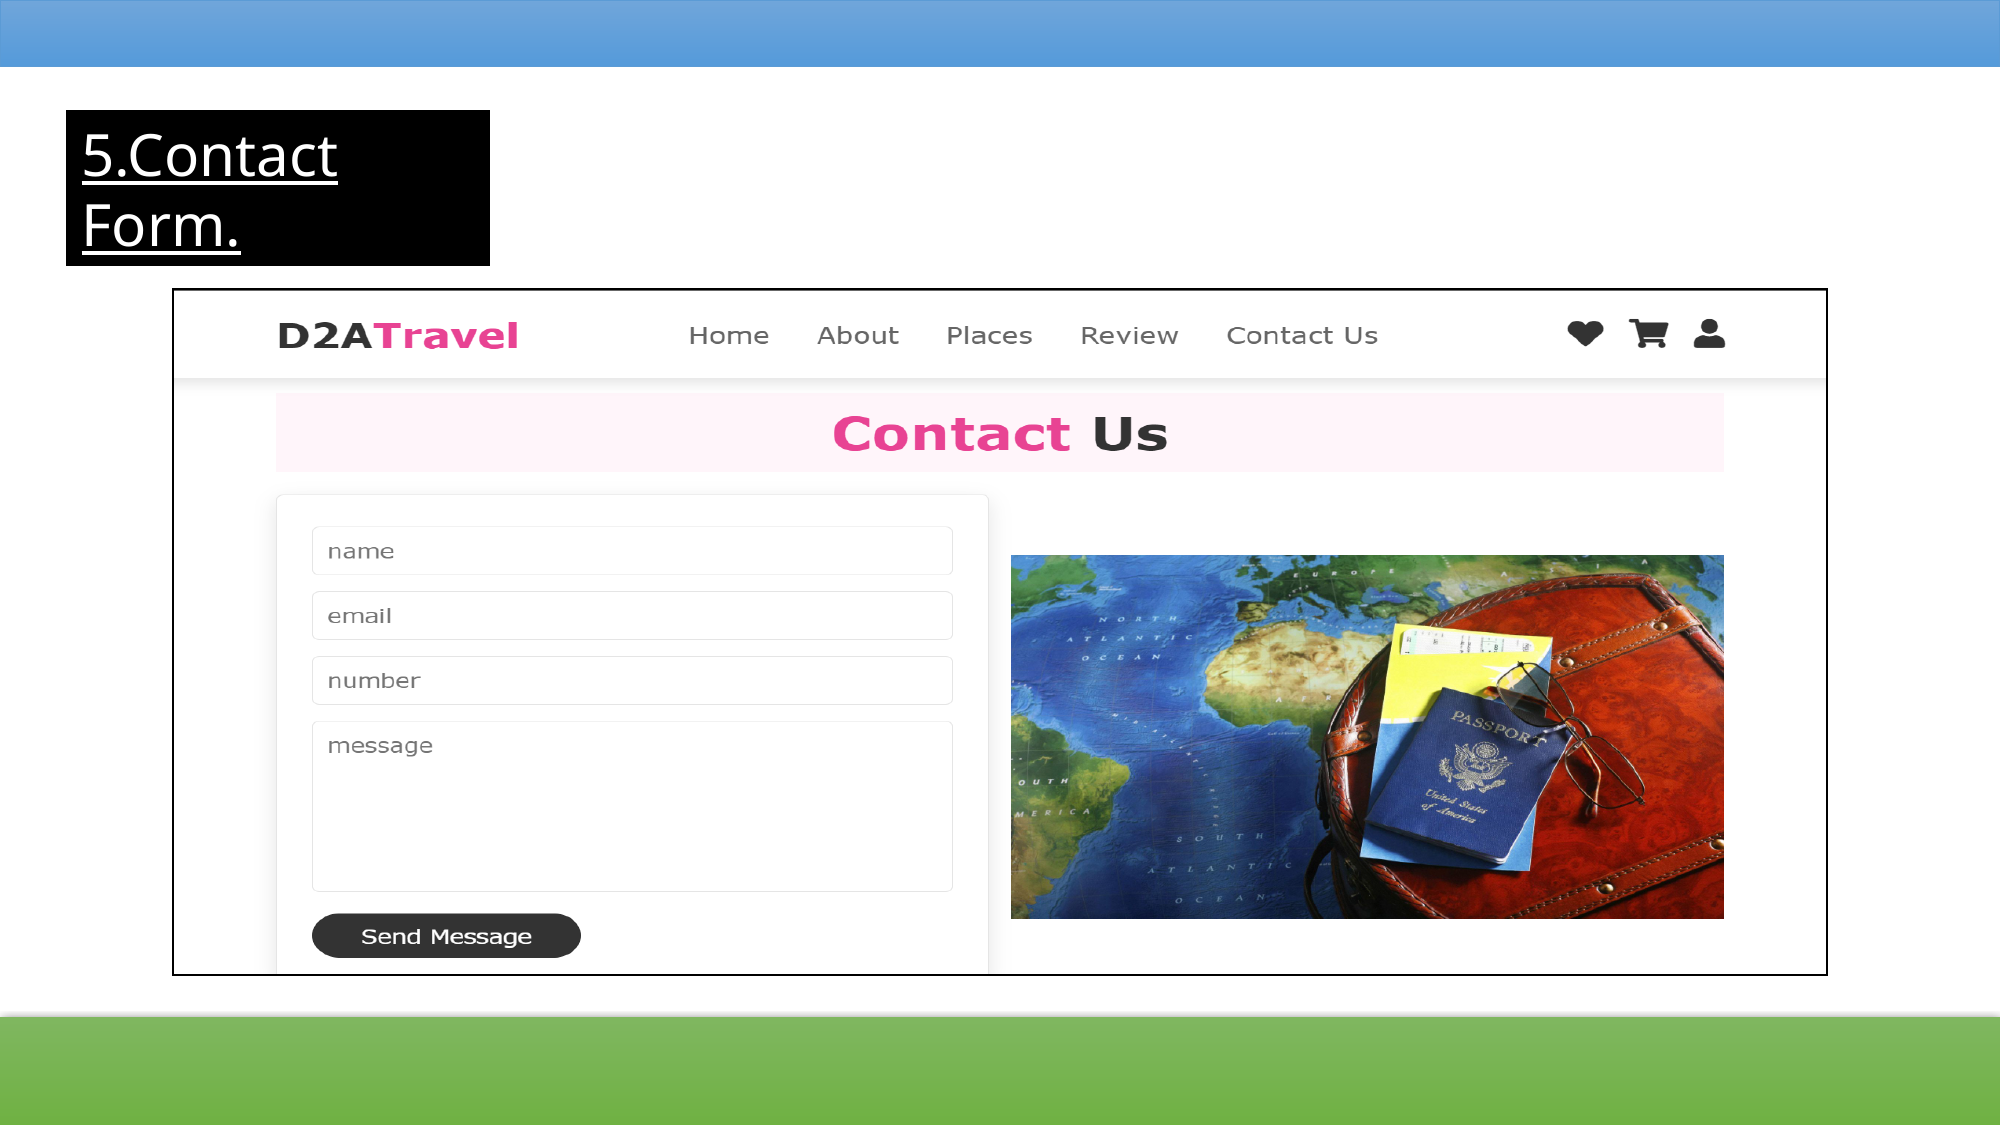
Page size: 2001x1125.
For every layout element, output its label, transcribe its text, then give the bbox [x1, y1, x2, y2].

text_box [0, 1017, 2000, 1125]
text_box [0, 0, 2000, 67]
text_box 5.Contact Form. [66, 110, 490, 266]
picture [173, 290, 1827, 974]
